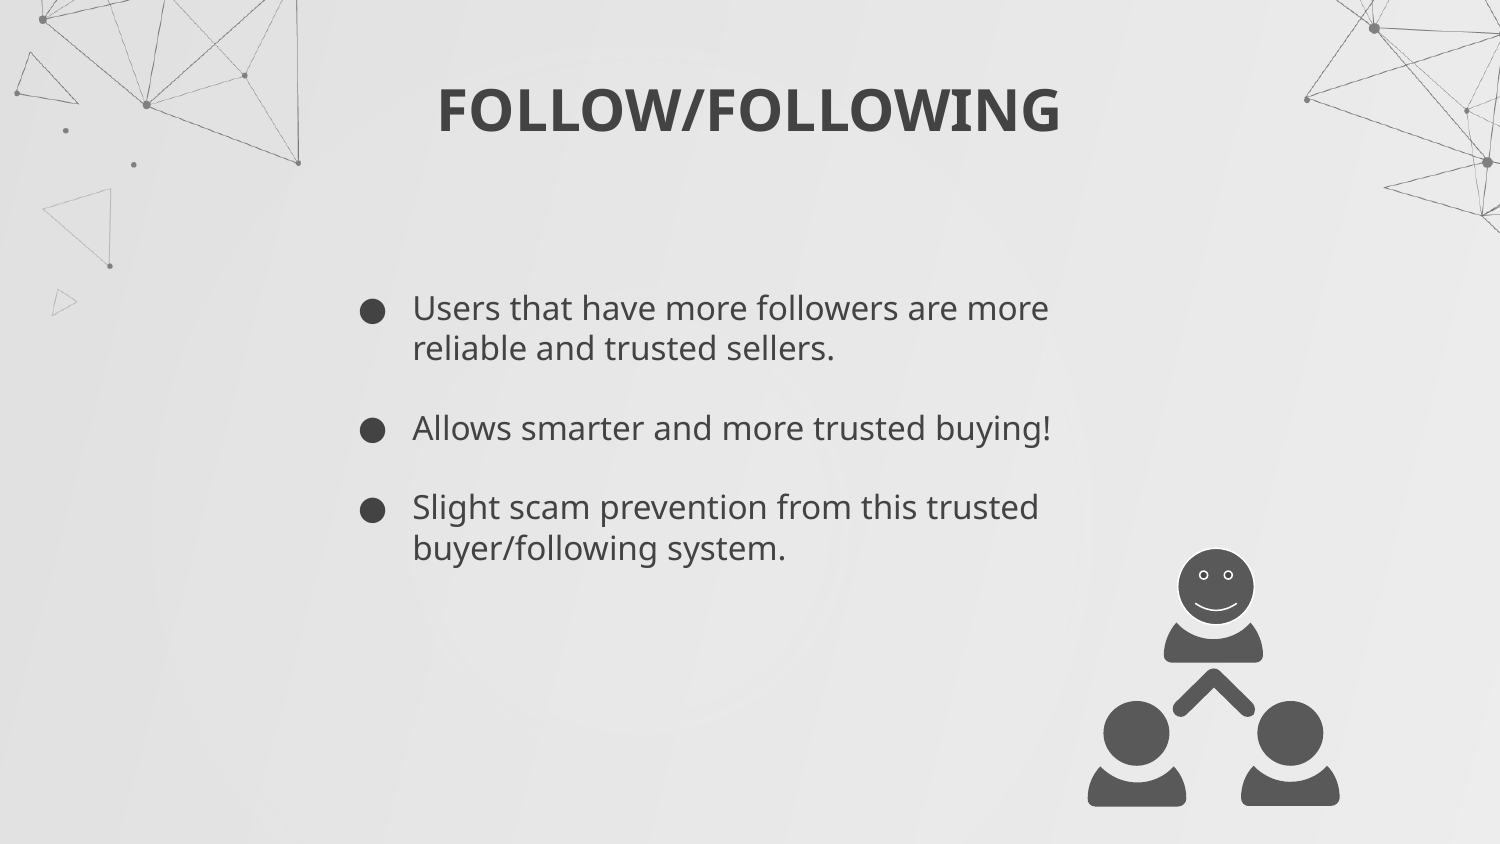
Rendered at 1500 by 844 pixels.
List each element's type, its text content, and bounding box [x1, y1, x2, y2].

title Users that have more followers are more reliable and trusted sellers. Allows smarter and more trusted buying! Slight scam prevention from this trusted buyer/following system. [322, 272, 1178, 698]
picture [0, 0, 1500, 844]
title FOLLOW/FOLLOWING [322, 57, 1178, 214]
text_box [1192, 548, 1240, 556]
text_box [1086, 557, 1340, 807]
